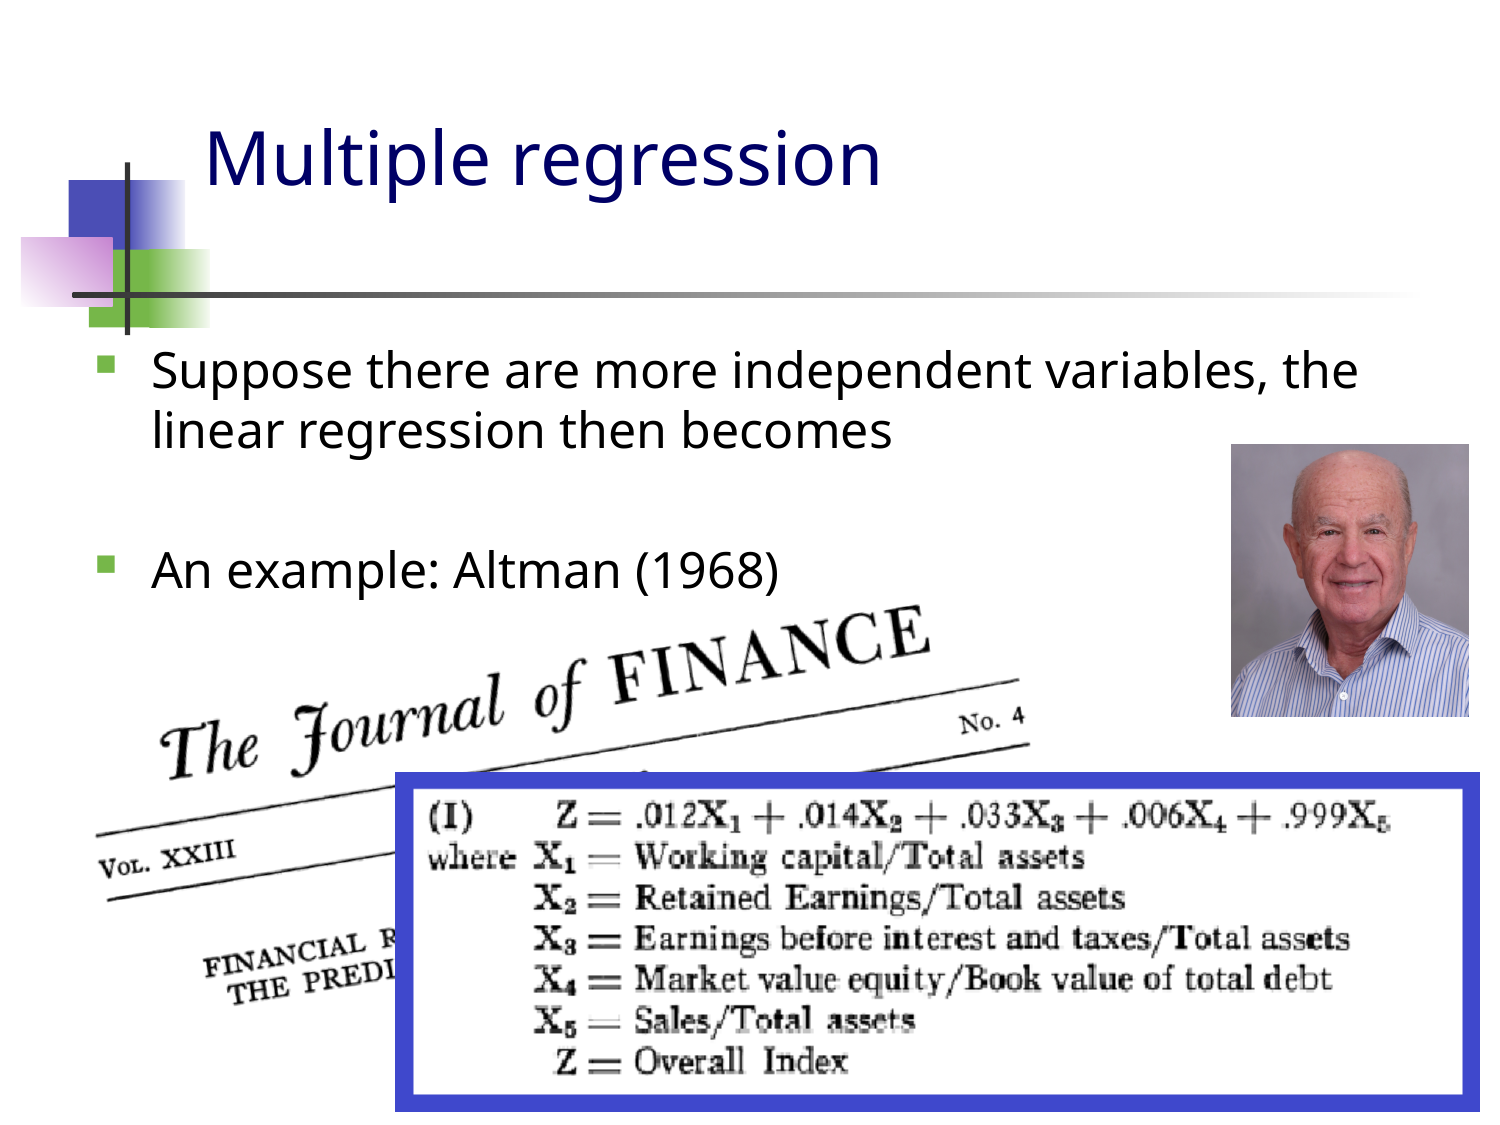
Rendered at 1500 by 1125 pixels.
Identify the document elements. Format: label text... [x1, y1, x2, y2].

picture [40, 555, 1481, 1113]
title Multiple regression [188, 35, 1468, 275]
picture [1231, 444, 1470, 717]
